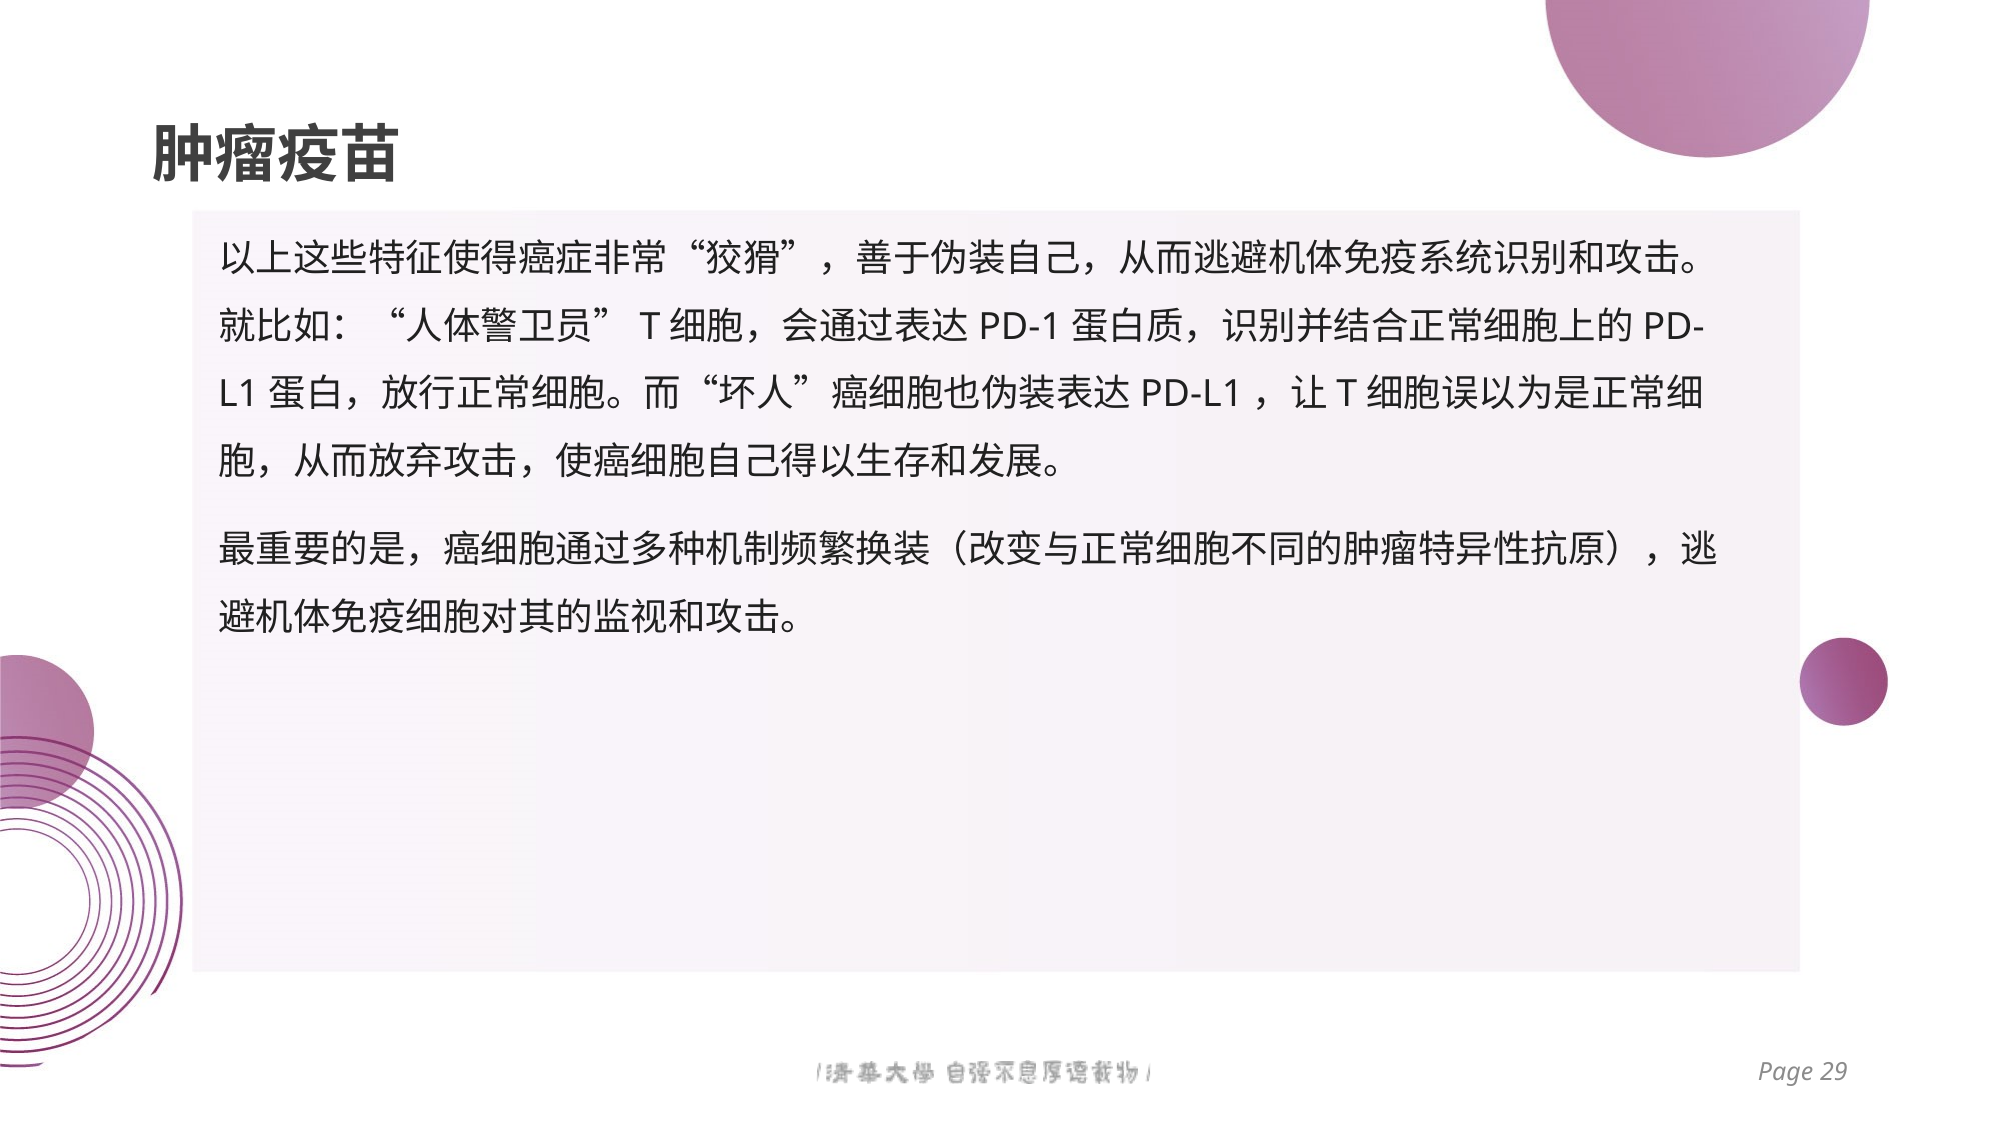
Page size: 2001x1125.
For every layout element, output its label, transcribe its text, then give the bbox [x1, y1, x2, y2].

title 肿瘤疫苗 [137, 108, 1543, 205]
picture [0, 0, 2001, 1125]
slide_number Page 29 [1412, 1042, 1863, 1103]
list 以上这些特征使得癌症非常“狡猾”，善于伪装自己，从而逃避机体免疫系统识别和攻击。就比如：“人体警卫员”T细胞，会通过表达PD-1蛋白质，识别并结合正常细胞上的PD-L1蛋白，放行正常细胞。而“坏人”癌细胞也伪装表达PD-L1，让T细胞误以为是正常细胞，从而放弃攻击，使癌细胞自己得以生存和发展。 最重要的是，癌细胞通过多种机制频繁换装（改变与正常细胞不同的肿瘤特异性抗原），逃避机体免疫细胞对其的监视和攻击。 [203, 204, 1755, 949]
